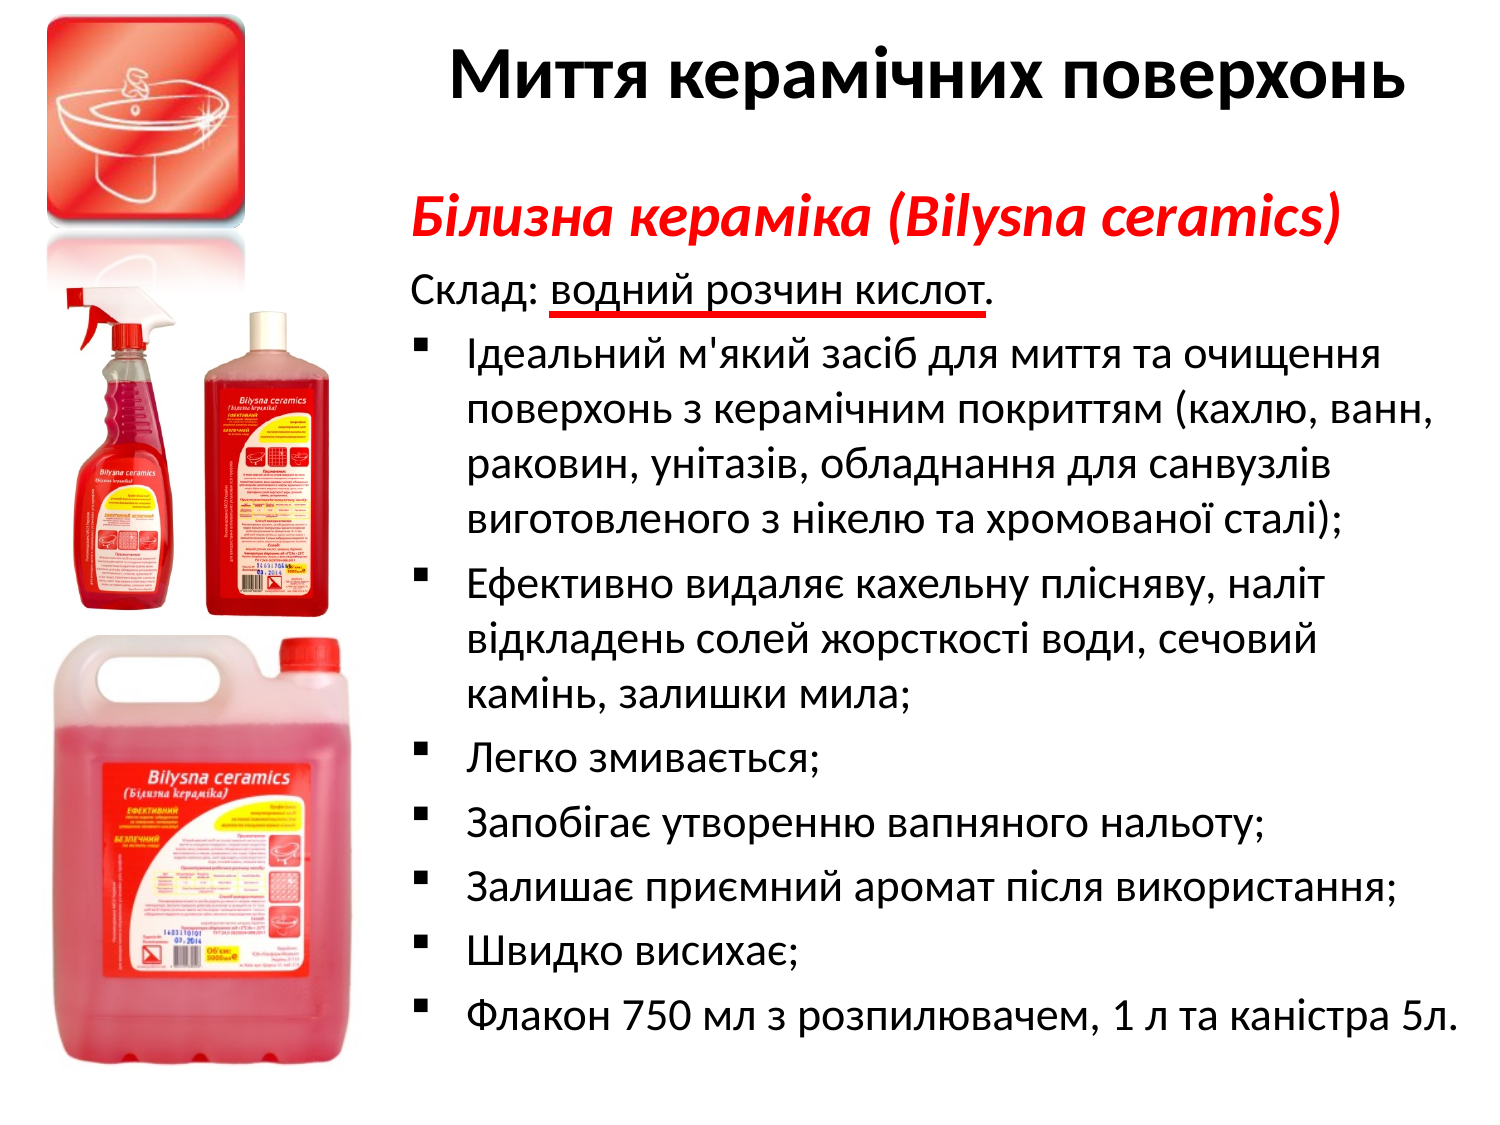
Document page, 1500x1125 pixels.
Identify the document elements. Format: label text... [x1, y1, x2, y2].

text_box Білизна кераміка (Bilysna ceramics) Склад: водний розчин кислот. Ідеальний м'який засіб для миття та очищення поверхонь з керамічним покриттям (кахлю, ванн, раковин, унітазів, обладнання для санвузлів виготовленого з нікелю та хромованої сталі); Ефективно видаляє кахельну плісняву, наліт відкладень солей жорсткості води, сечовий камінь, залишки мила; Легко змивається; Запобігає утворенню вапняного нальоту; Залишає приємний аромат після використання; Швидко висихає; Флакон 750 мл з розпилювачем, 1 л та каністра 5л. [395, 168, 1484, 1083]
picture [43, 13, 340, 626]
picture [37, 634, 373, 1083]
title Миття керамічних поверхонь [371, 0, 1484, 138]
